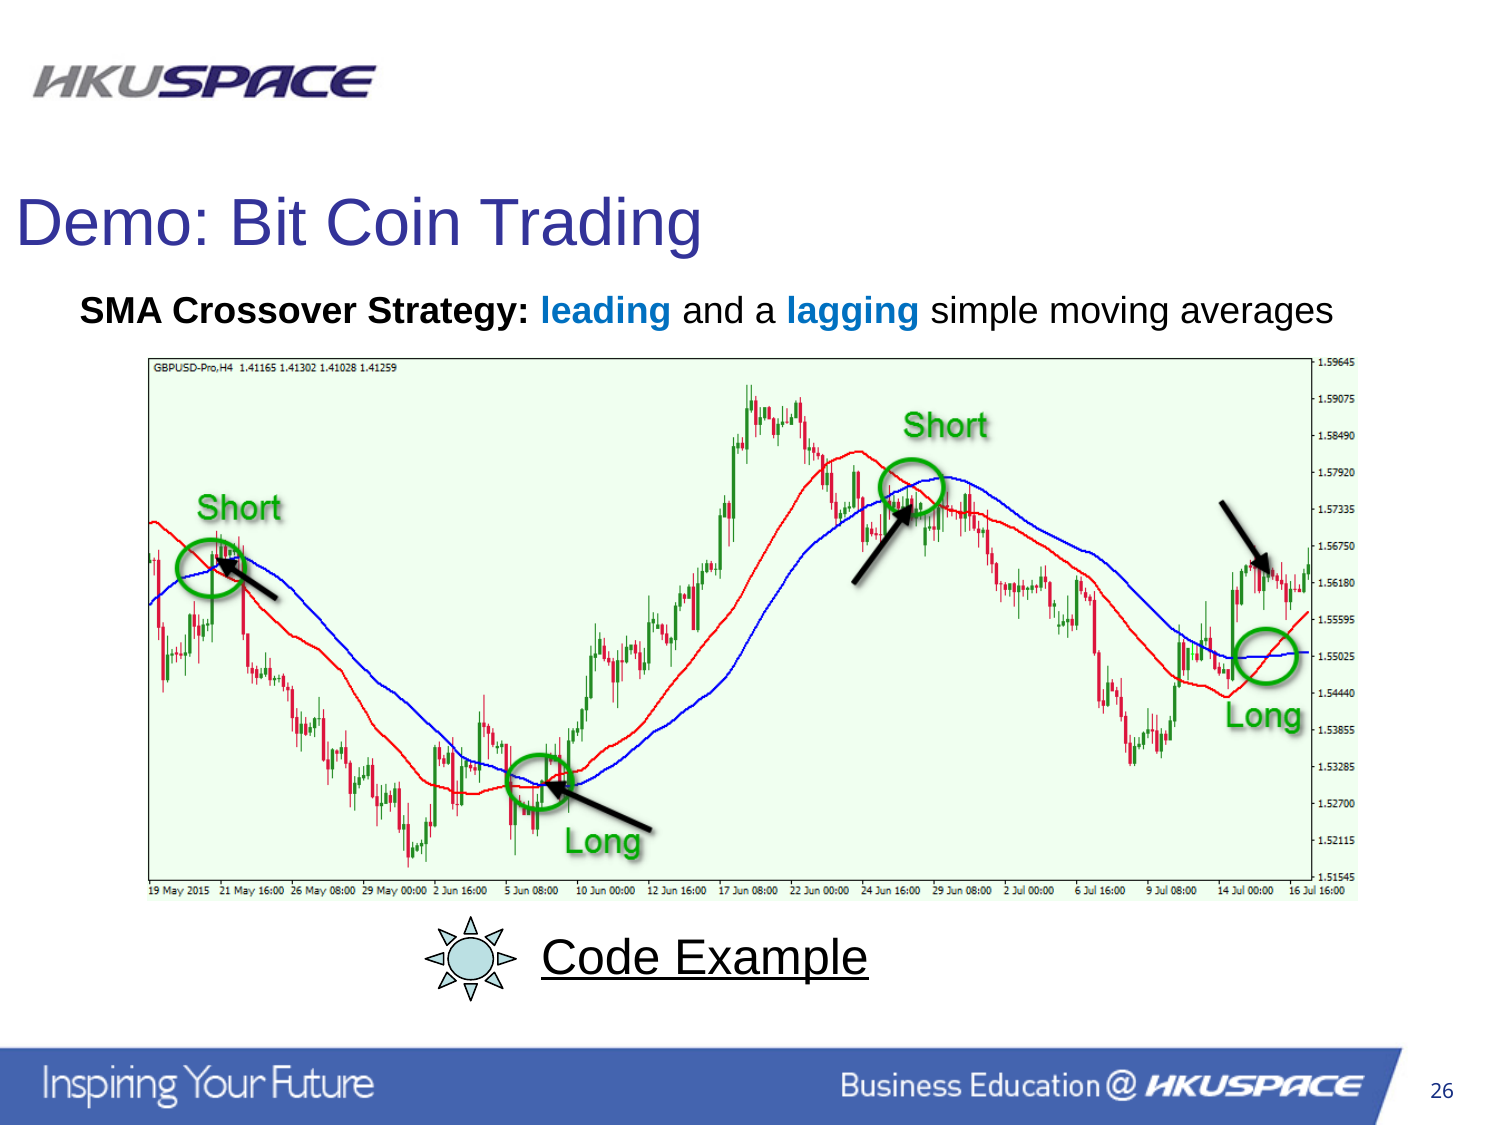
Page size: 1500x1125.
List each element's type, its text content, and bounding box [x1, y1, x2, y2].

text_box [447, 937, 494, 980]
text_box [464, 983, 478, 1001]
slide_number 26 [1415, 1070, 1499, 1125]
title Demo: Bit Coin Trading [0, 101, 1325, 266]
text_box [438, 972, 457, 989]
text_box [425, 952, 444, 965]
text_box [485, 972, 503, 989]
text_box SMA Crossover Strategy: leading and a lagging simple moving averages [64, 278, 1483, 374]
text_box [485, 929, 503, 946]
text_box [438, 929, 457, 946]
text_box Code Example [526, 916, 898, 1052]
text_box [464, 916, 478, 934]
text_box [497, 952, 517, 965]
picture [0, 0, 1500, 1125]
